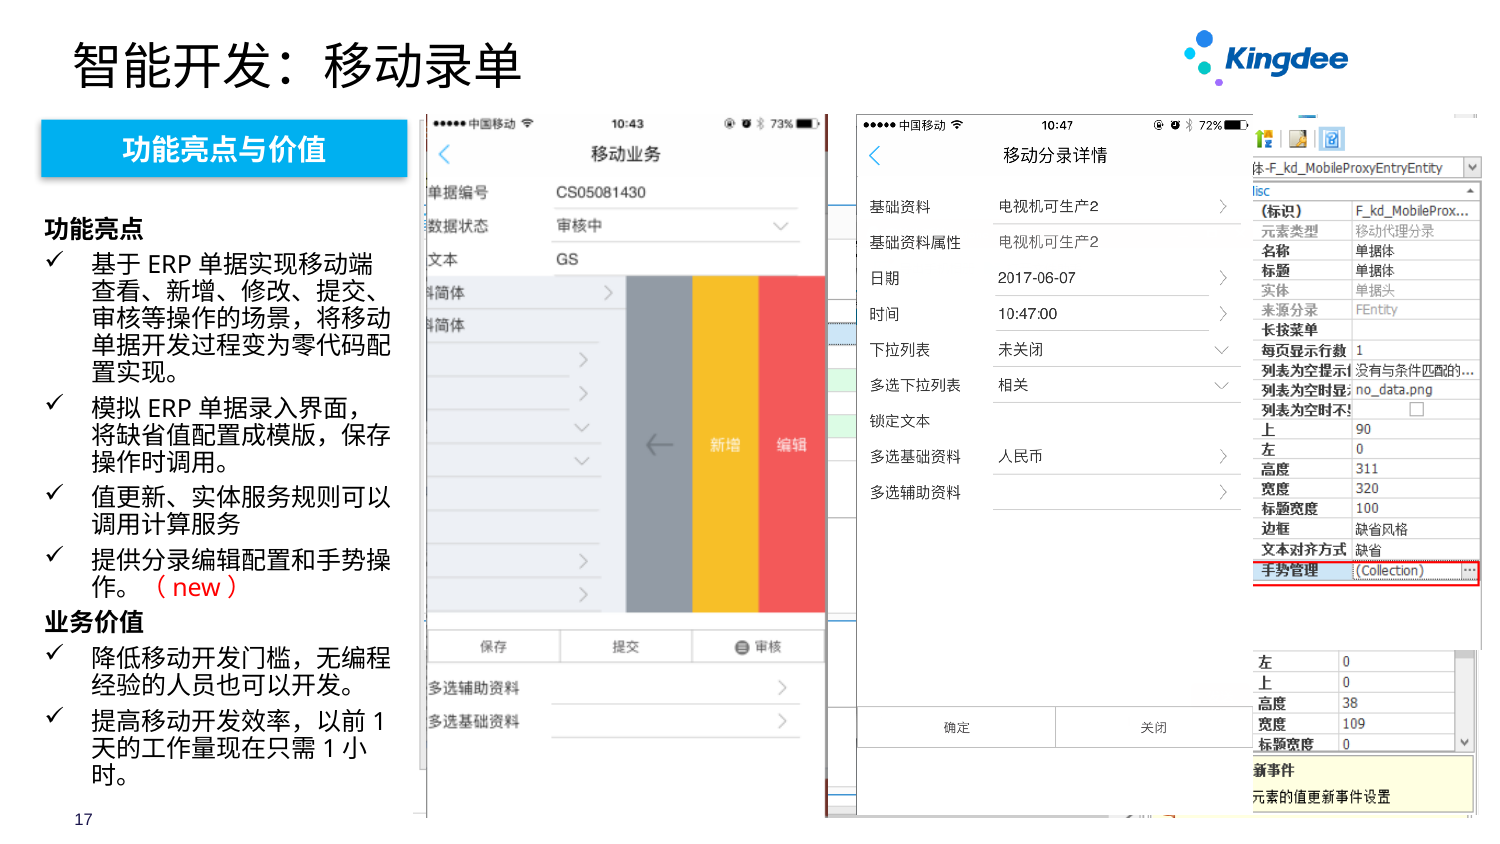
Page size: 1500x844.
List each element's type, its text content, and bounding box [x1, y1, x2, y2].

text_box 功能亮点与价值 [41, 119, 407, 178]
text_box 功能亮点 基于ERP单据实现移动端查看、新增、修改、提交、审核等操作的场景，将移动单据开发过程变为零代码配置实现。 模拟ERP单据录入界面，将缺省值配置成模版，保存操作时调用。 值更新、实体服务规则可以调用计算服务 提供分录编辑配置和手势操作。（new） 业务价值 降低移动开发门槛，无编程经验的人员也可以开发。 提高移动开发效率，以前1天的工作量现在只需1小时。 [29, 209, 406, 797]
title 智能开发：移动录单 [72, 33, 1452, 117]
picture [412, 114, 1483, 818]
